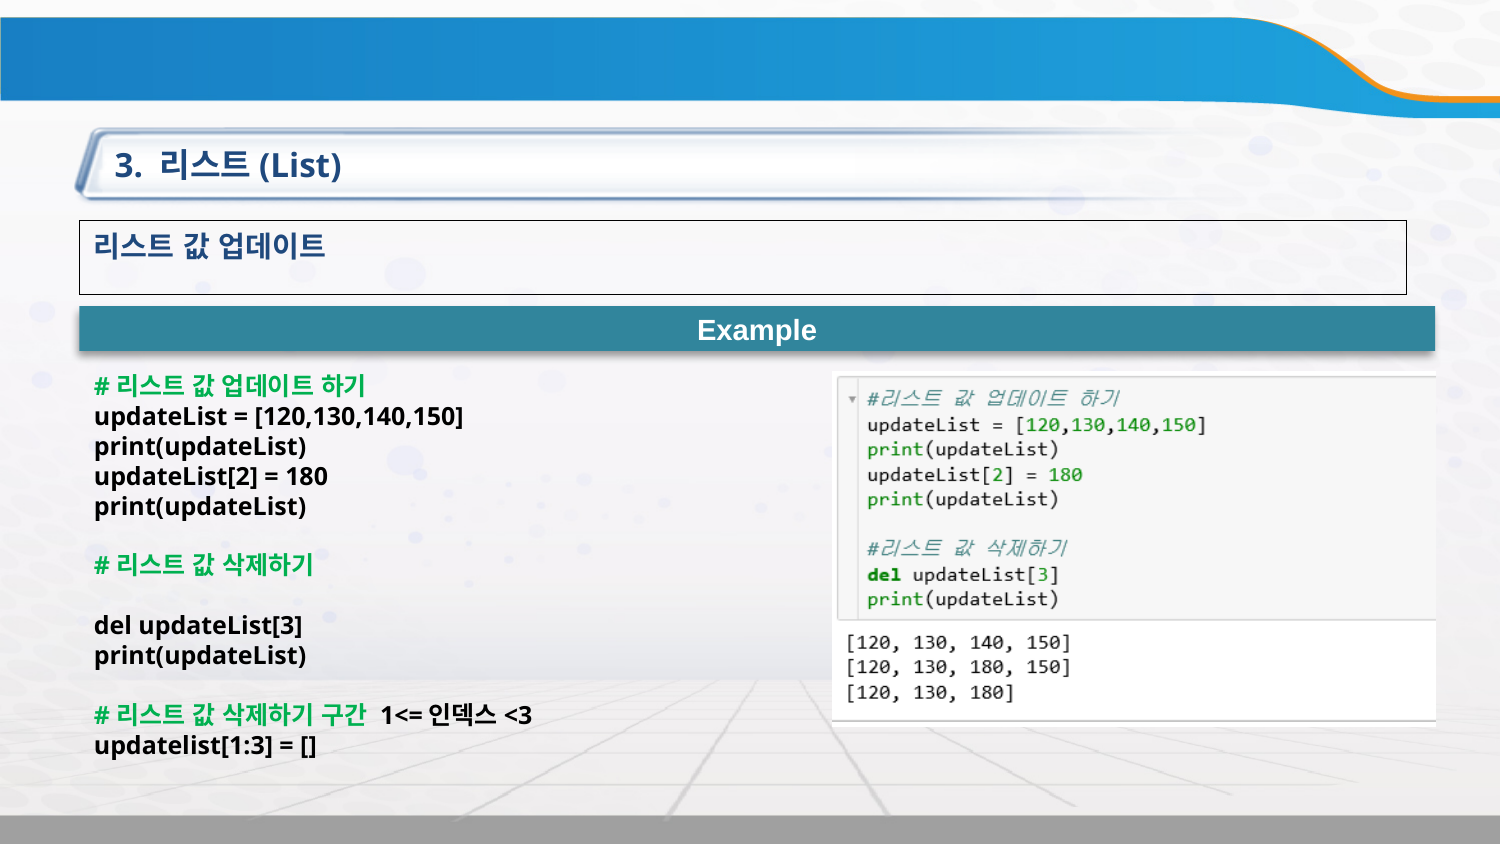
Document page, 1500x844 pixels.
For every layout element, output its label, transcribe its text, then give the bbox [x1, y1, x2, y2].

text_box 리스트 값 업데이트 [79, 220, 1407, 295]
picture [0, 0, 1500, 844]
text_box Example [77, 304, 1437, 353]
text_box #리스트 값 업데이트 하기 updateList = [120,130,140,150] print(updateList) updateList[2] = 180 print(updateList) #리스트 값 삭제하기 del updateList[3] print(updateList) #리스트 값 삭제하기 구간 1<=인덱스<3 updatelist[1:3] = [] [79, 362, 1407, 797]
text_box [74, 126, 1289, 208]
text_box 2. 파이썬 자료형 [29, 0, 1175, 103]
